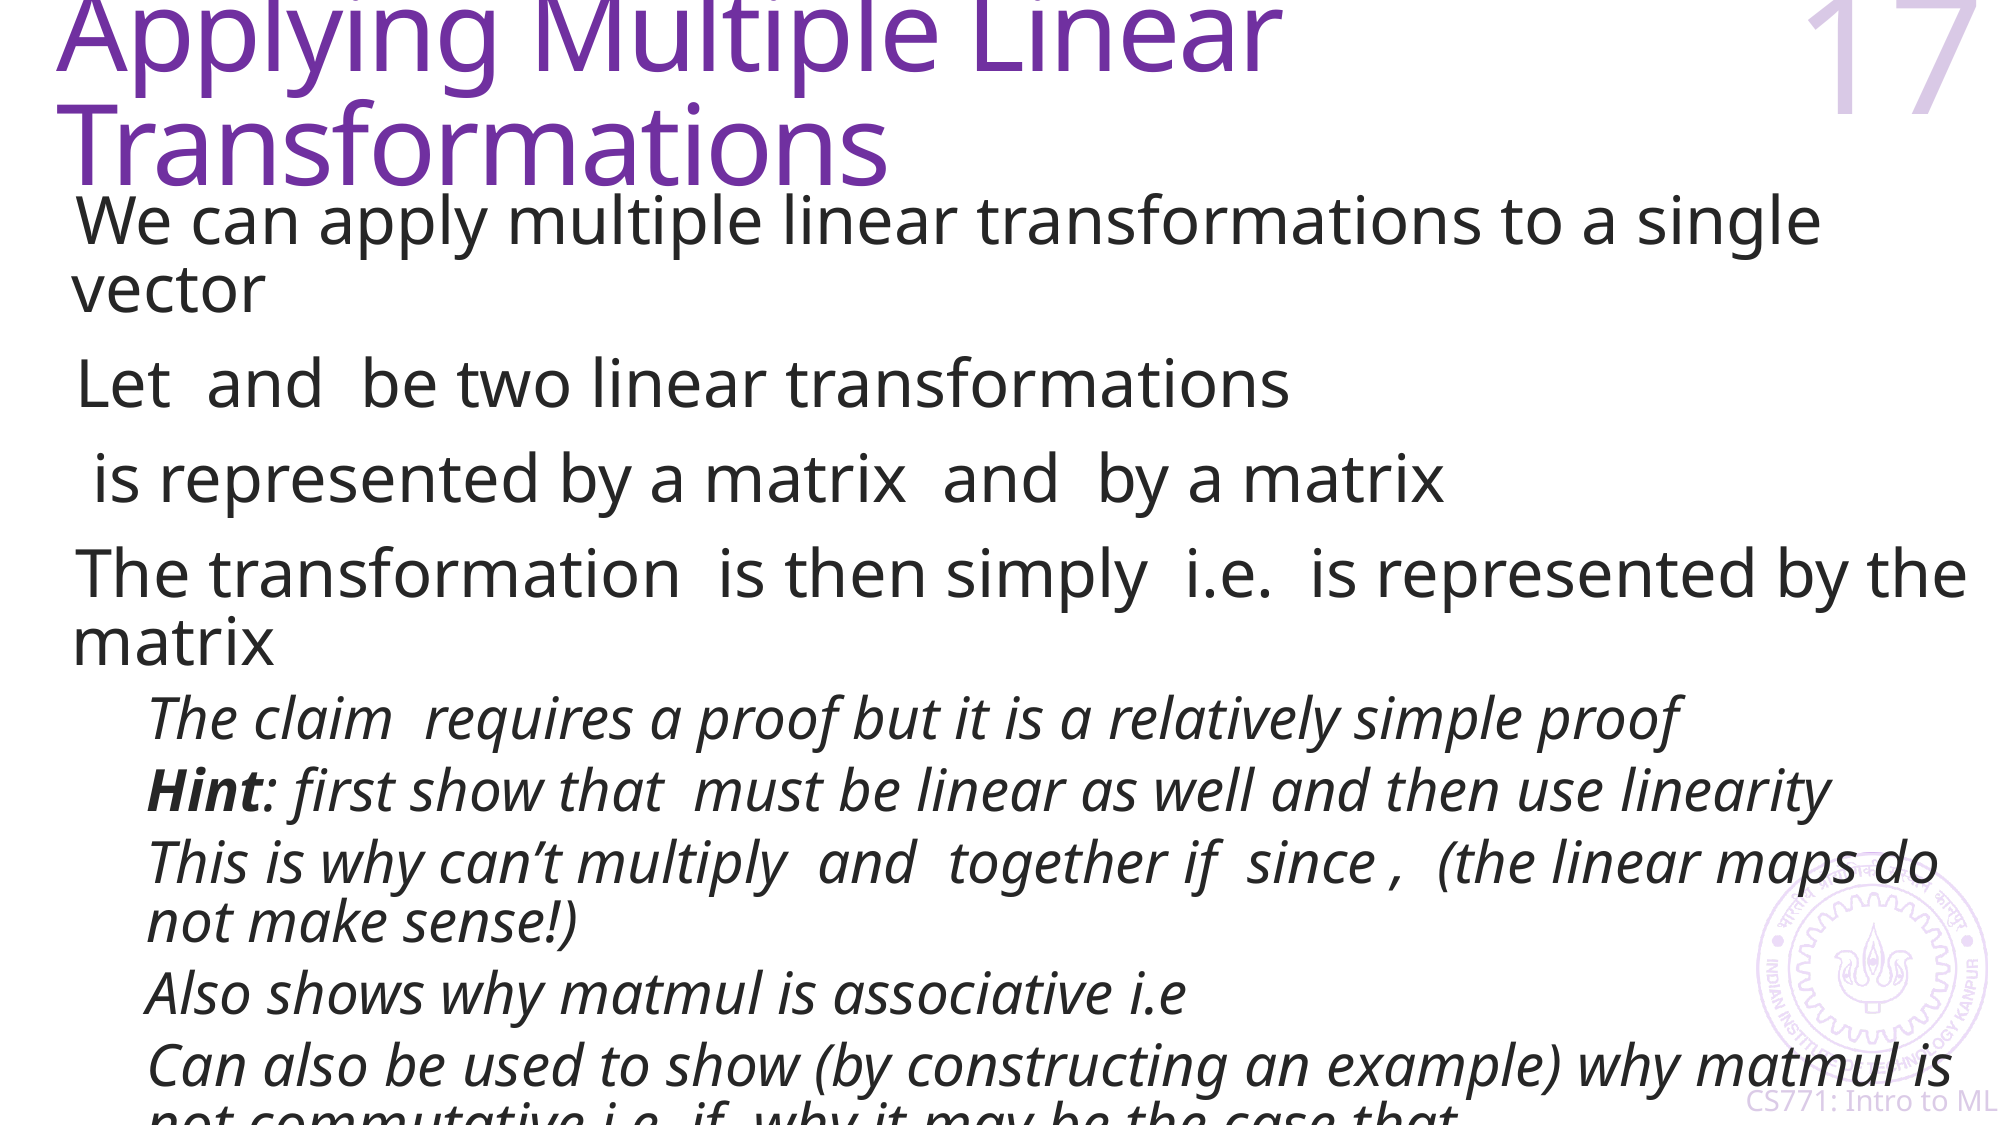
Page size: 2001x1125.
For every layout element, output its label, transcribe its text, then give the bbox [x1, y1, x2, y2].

slide_number 17 [1520, 6, 2000, 183]
title Applying Multiple Linear Transformations [41, 5, 1945, 183]
